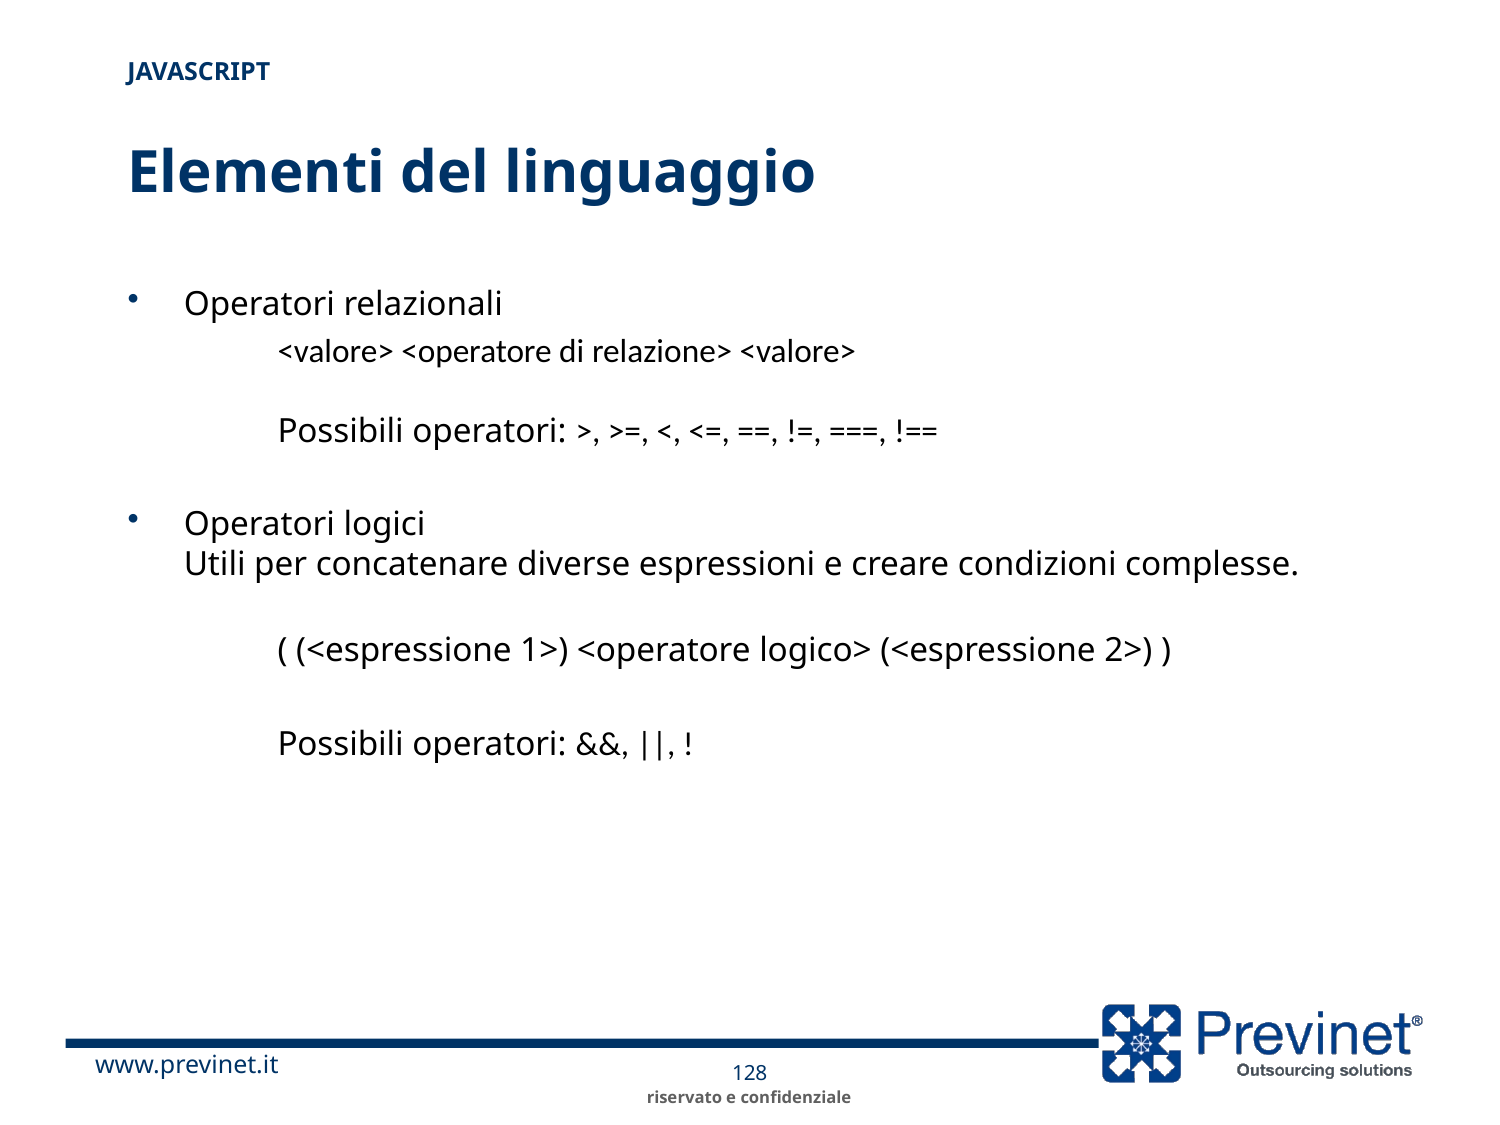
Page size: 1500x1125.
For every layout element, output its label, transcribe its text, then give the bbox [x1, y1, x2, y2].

text_box JavaScript [112, 0, 1388, 164]
text_box Operatori relazionali <valore> <operatore di relazione> <valore> Possibili operatori: >, >=, <, <=, ==, !=, ===, !== Operatori logici Utili per concatenare diverse espressioni e creare condizioni complesse. ( (<espressione 1>) <operatore logico> (<espressione 2>) ) Possibili operatori: &&, ||, ! [112, 275, 1459, 1024]
picture [1099, 1024, 1438, 1087]
title Elementi del linguaggio [112, 164, 1388, 263]
